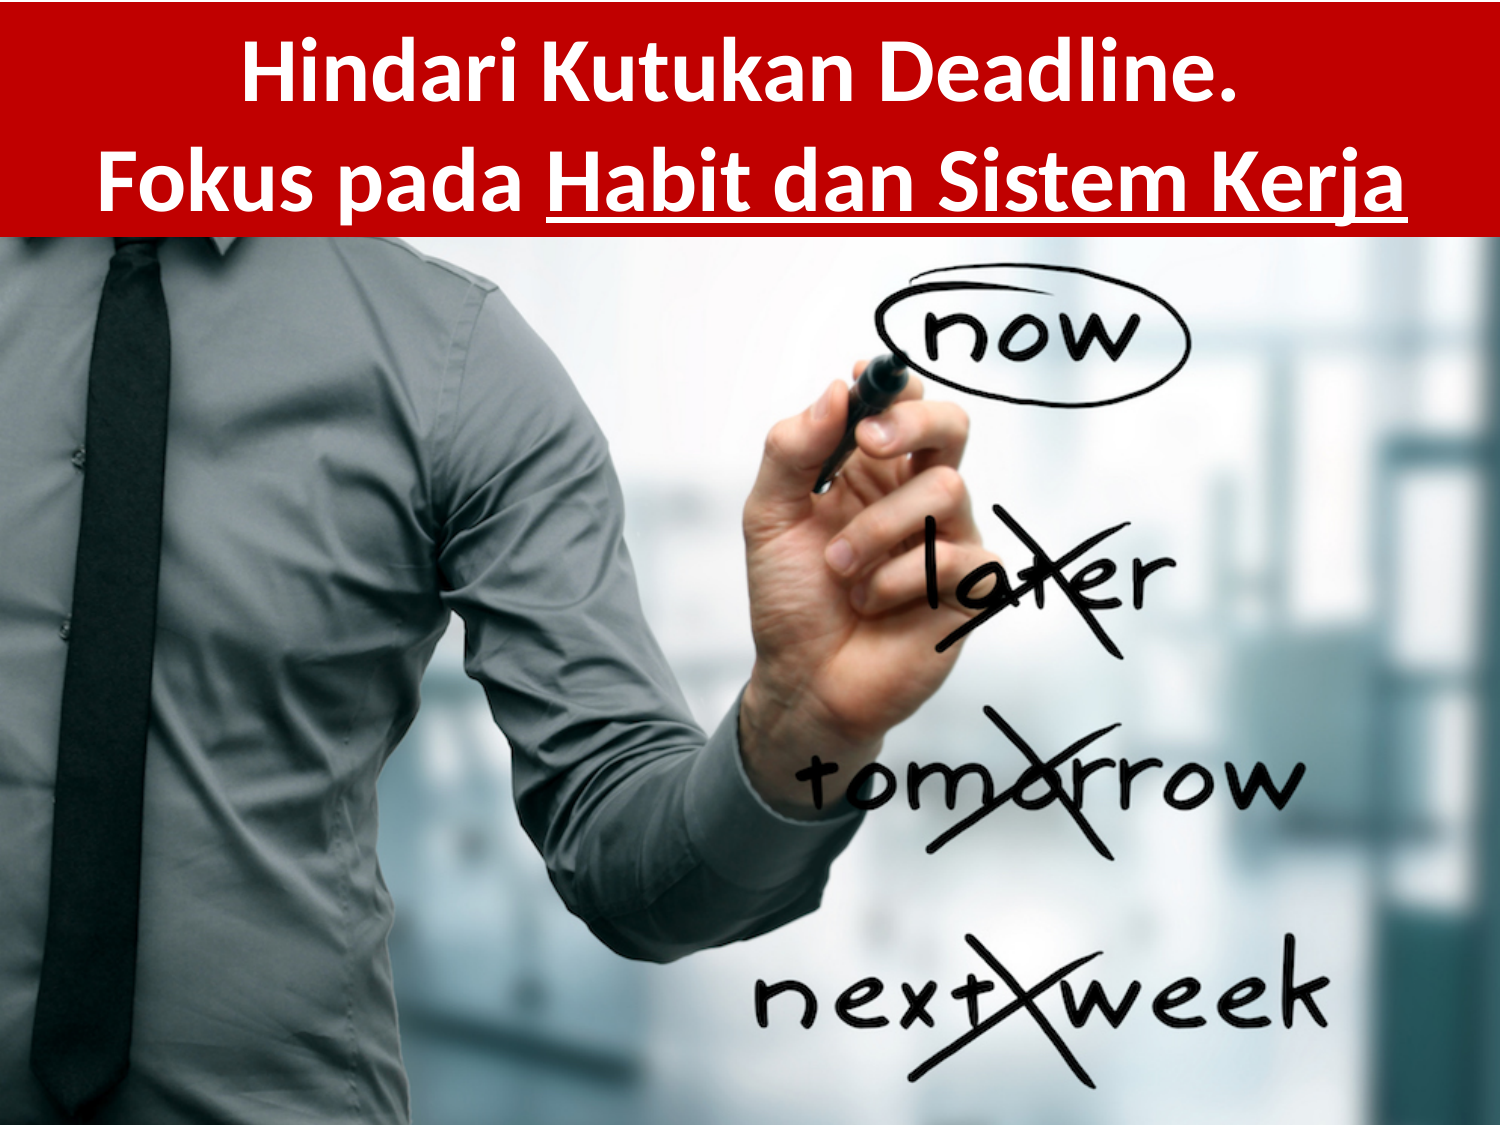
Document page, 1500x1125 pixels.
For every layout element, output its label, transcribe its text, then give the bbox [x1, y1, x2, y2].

text_box Hindari Kutukan Deadline. Fokus pada Habit dan Sistem Kerja [0, 2, 1500, 160]
picture [0, 160, 1500, 1125]
